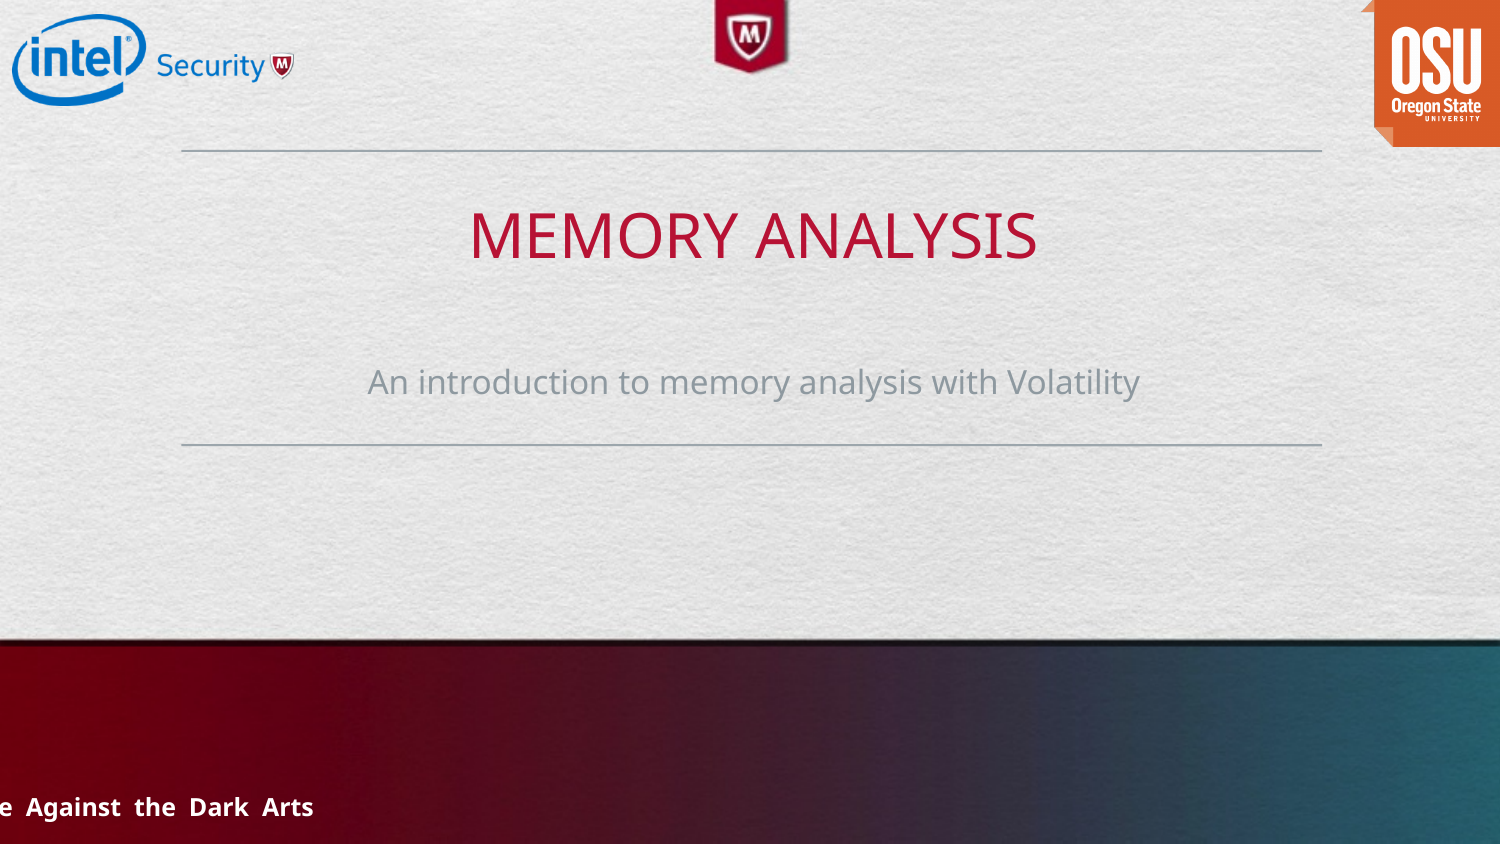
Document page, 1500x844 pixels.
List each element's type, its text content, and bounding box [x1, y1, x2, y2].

picture [0, 0, 1500, 844]
title Memory analysis [204, 185, 1304, 356]
subtitle An introduction to memory analysis with Volatility [204, 356, 1305, 422]
